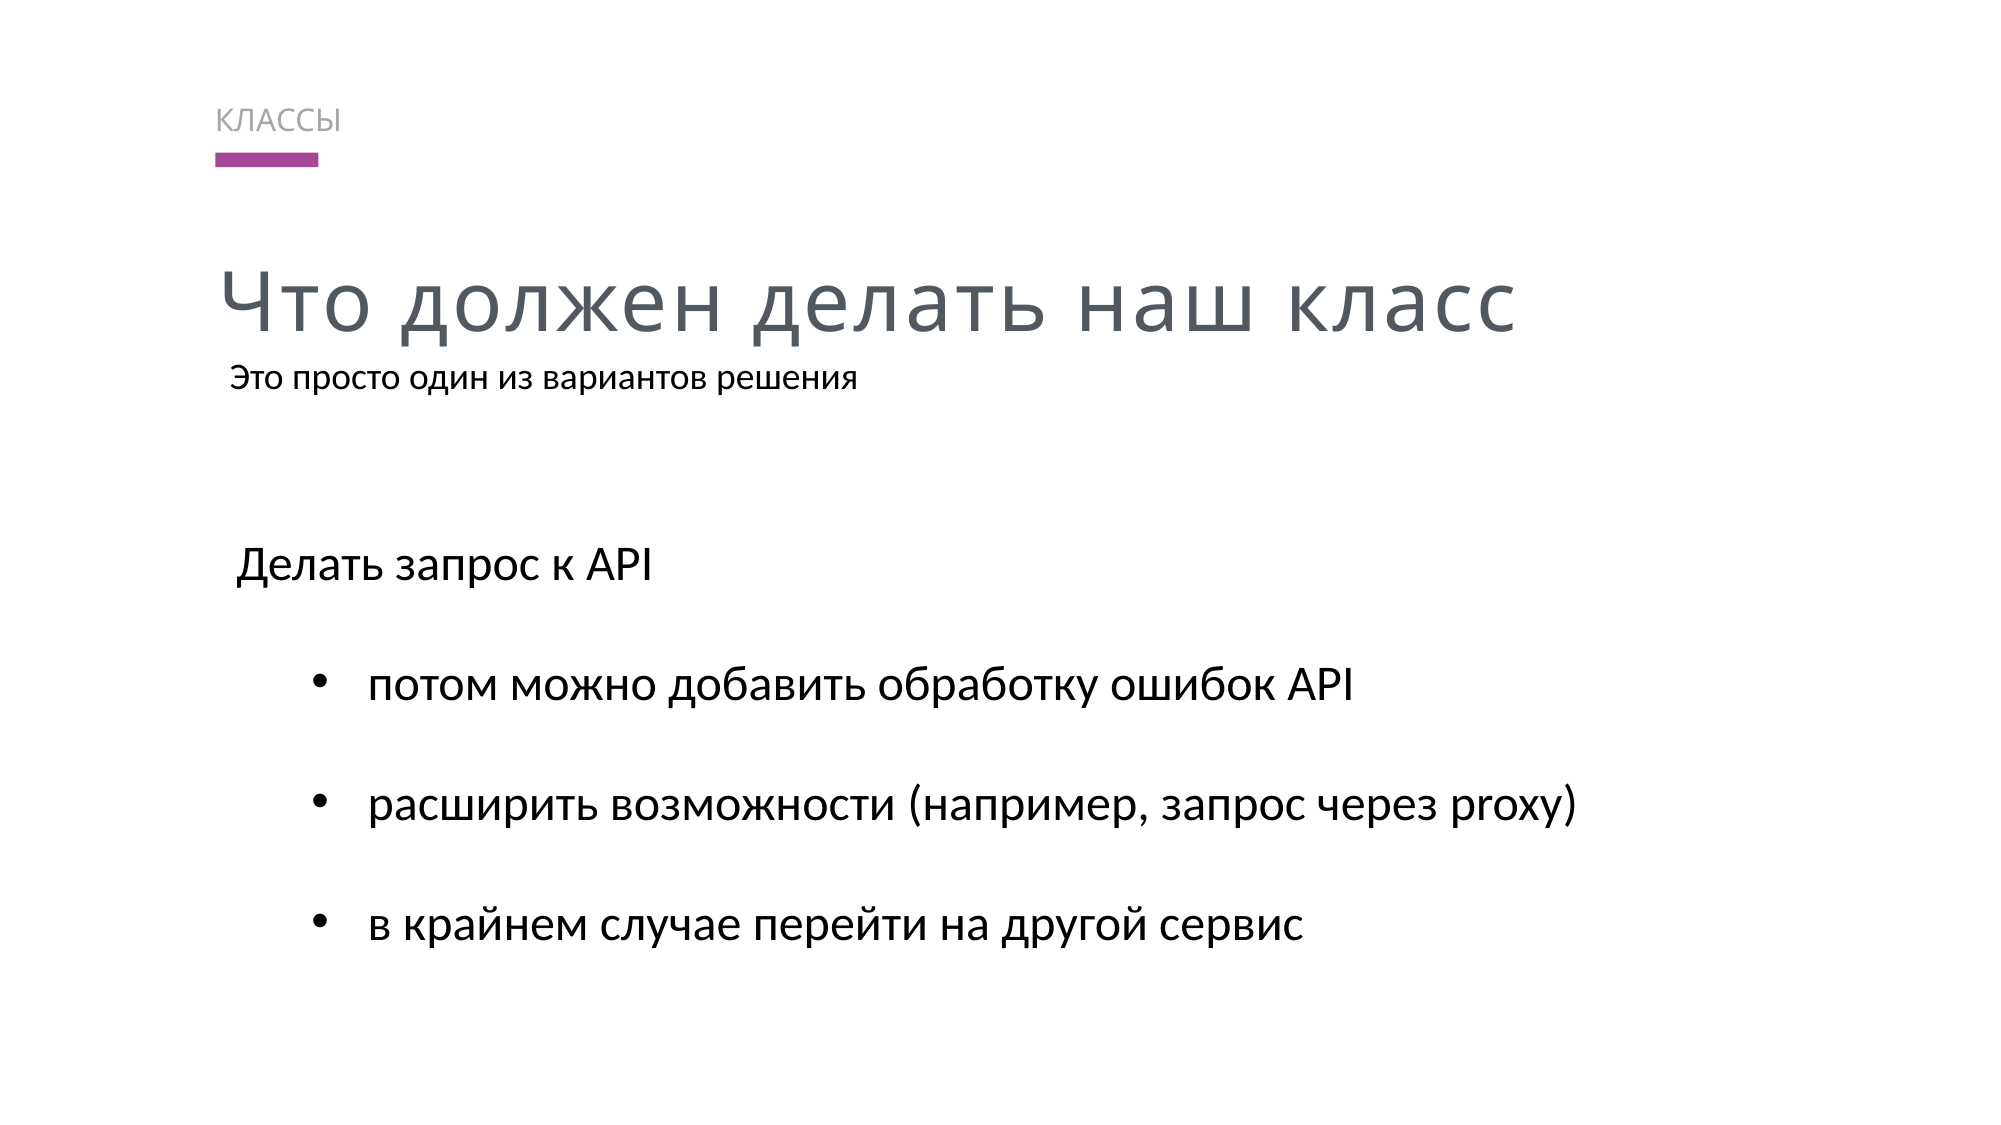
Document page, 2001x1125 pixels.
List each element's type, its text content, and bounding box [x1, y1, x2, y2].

text_box Это просто один из вариантов решения [214, 345, 875, 405]
text_box Классы [210, 84, 1800, 142]
text_box Что должен делать наш класс [210, 210, 1971, 357]
text_box Делать запрос к API потом можно добавить обработку ошибок API расширить возможности (например, запрос через proxy) в крайнем случае перейти на другой сервис [221, 523, 1594, 958]
